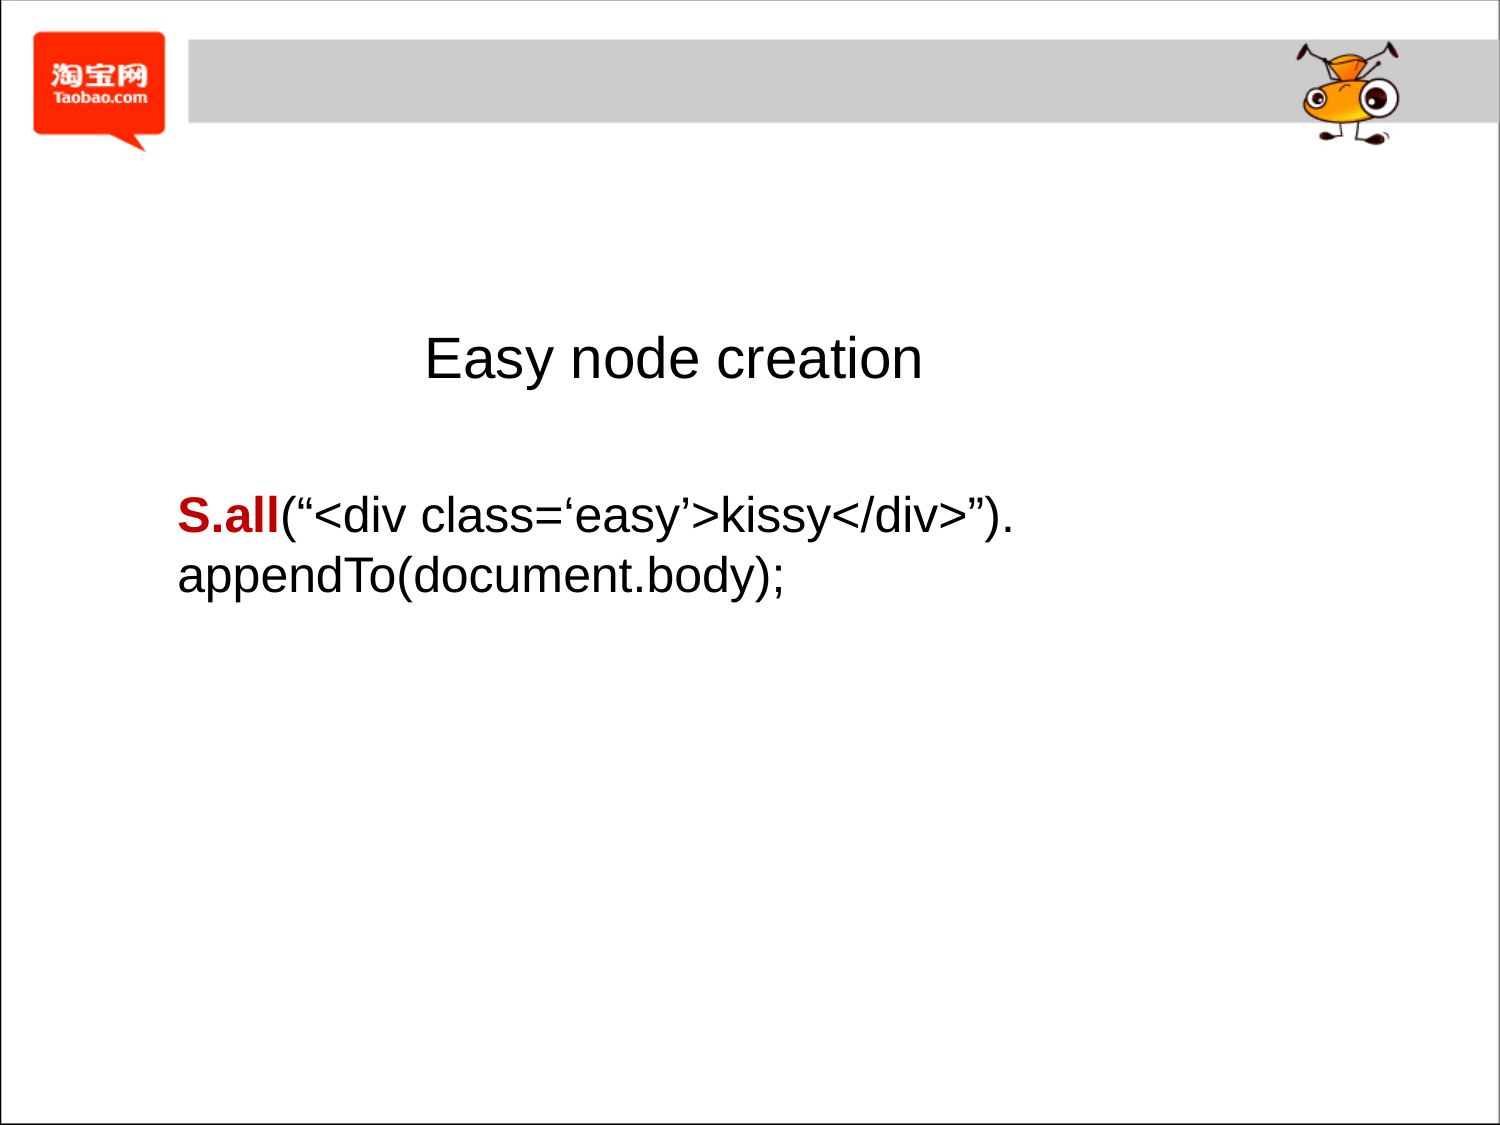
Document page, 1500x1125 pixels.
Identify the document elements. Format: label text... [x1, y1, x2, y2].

text_box S.all(“<div class=‘easy’>kissy</div>”). appendTo(document.body); [162, 474, 1375, 610]
text_box Easy node creation [149, 312, 1200, 398]
picture [0, 0, 1500, 1125]
